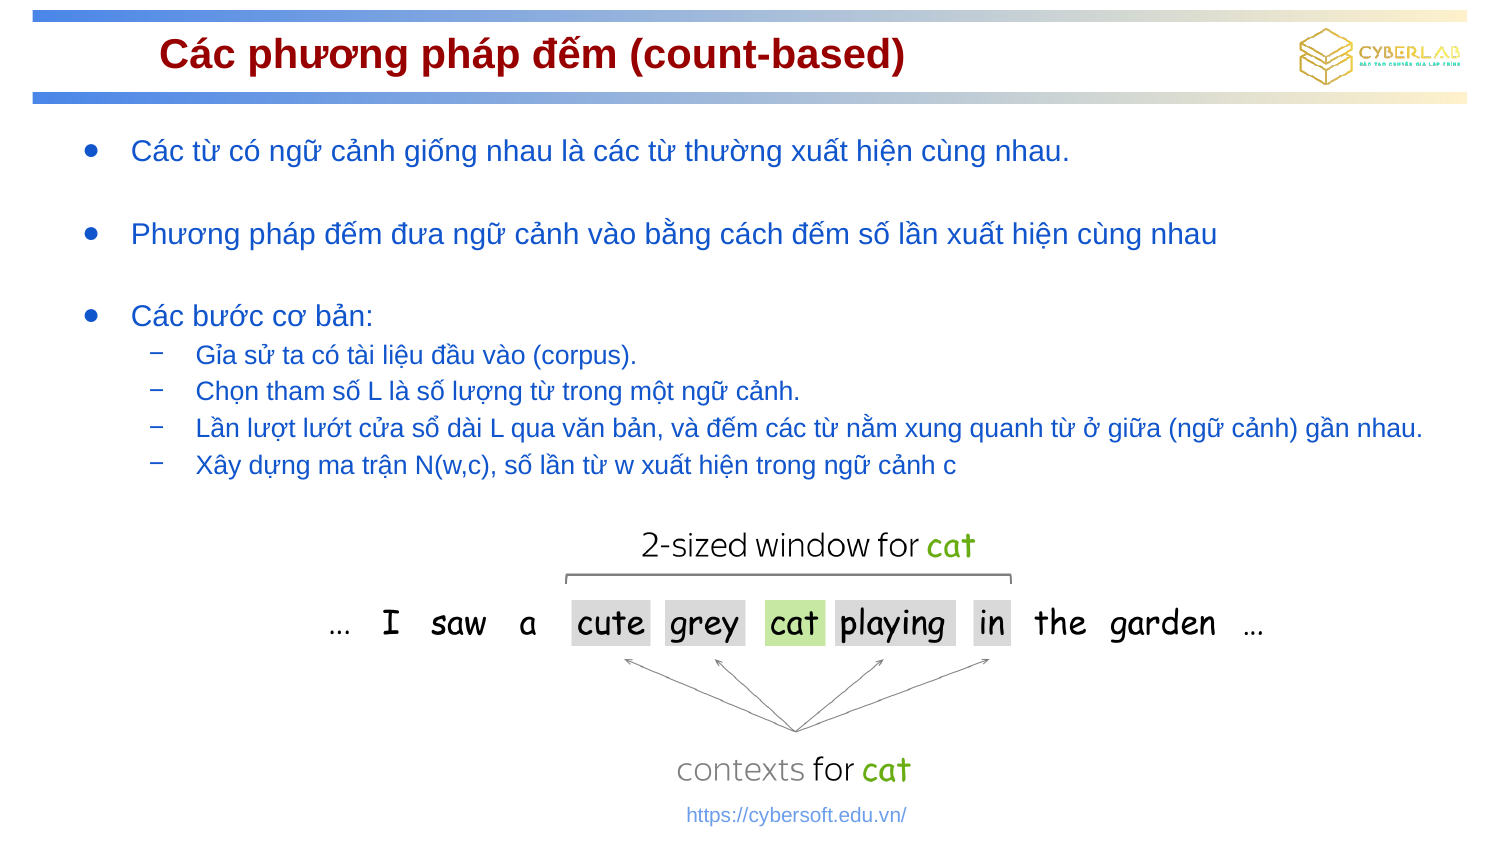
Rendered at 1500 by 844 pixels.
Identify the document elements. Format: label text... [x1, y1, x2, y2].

list Các từ có ngữ cảnh giống nhau là các từ thường xuất hiện cùng nhau. Phương pháp đếm đưa ngữ cảnh vào bằng cách đếm số lần xuất hiện cùng nhau Các bước cơ bản: Gỉa sử ta có tài liệu đầu vào (corpus). Chọn tham số L là số lượng từ trong một ngữ cảnh. Lần lượt lướt cửa sổ dài L qua văn bản, và đếm các từ nằm xung quanh từ ở giữa (ngữ cảnh) gần nhau. Xây dựng ma trận N(w,c), số lần từ w xuất hiện trong ngữ cảnh c [51, 111, 1449, 529]
picture [1449, 28, 1468, 85]
picture [316, 528, 1270, 793]
title Các phương pháp đếm (count-based) [144, 12, 1449, 93]
